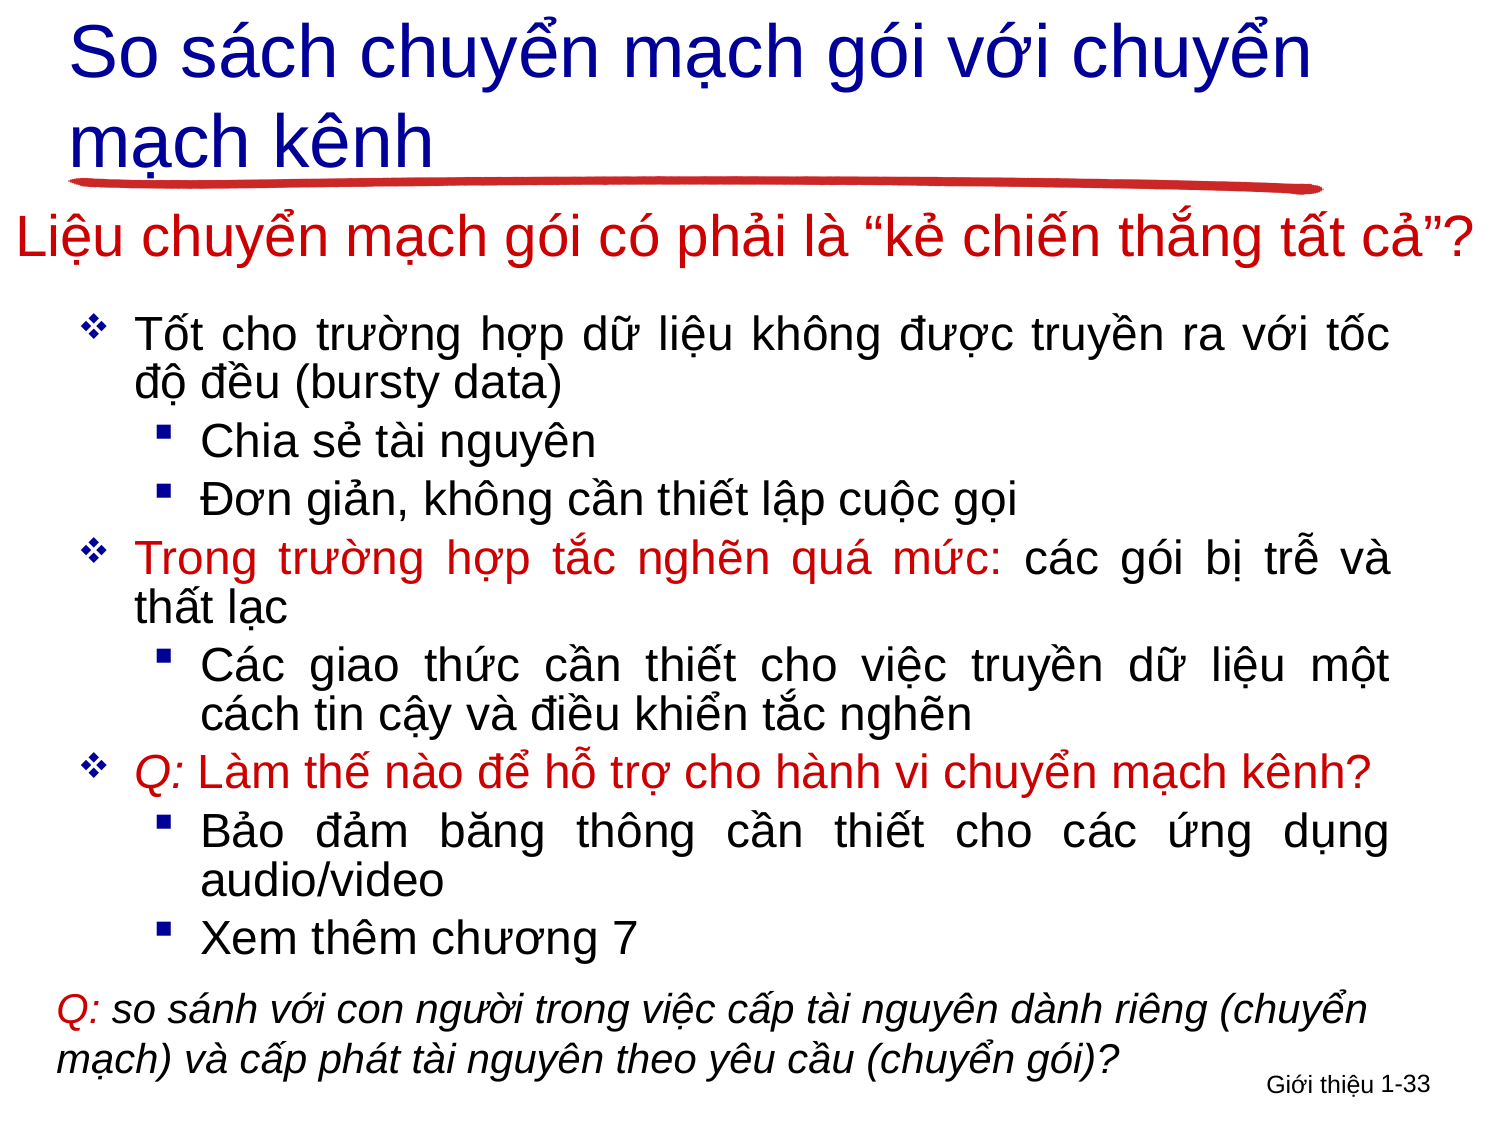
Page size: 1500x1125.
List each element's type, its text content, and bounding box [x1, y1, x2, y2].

list Liệu chuyển mạch gói có phải là “kẻ chiến thắng tất cả”? [0, 201, 1500, 302]
picture [62, 171, 1338, 201]
list Tốt cho trường hợp dữ liệu không được truyền ra với tốc độ đều (bursty data) Chia sẻ tài nguyên Đơn giản, không cần thiết lập cuộc gọi Trong trường hợp tắc nghẽn quá mức: các gói bị trễ và thất lạc Các giao thức cần thiết cho việc truyền dữ liệu một cách tin cậy và điều khiển tắc nghẽn Q: Làm thế nào để hỗ trợ cho hành vi chuyển mạch kênh? Bảo đảm băng thông cần thiết cho các ứng dụng audio/video Xem thêm chương 7 [63, 303, 1408, 1059]
footer Giới thiệu [914, 1090, 1391, 1109]
text_box So sách chuyển mạch gói với chuyển mạch kênh [53, 28, 1366, 155]
text_box Q: so sánh với con người trong việc cấp tài nguyên dành riêng (chuyển mạch) và cấp phát tài nguyên theo yêu cầu (chuyển gói)? [41, 974, 1393, 1090]
slide_number 1-33 [1365, 1059, 1477, 1106]
